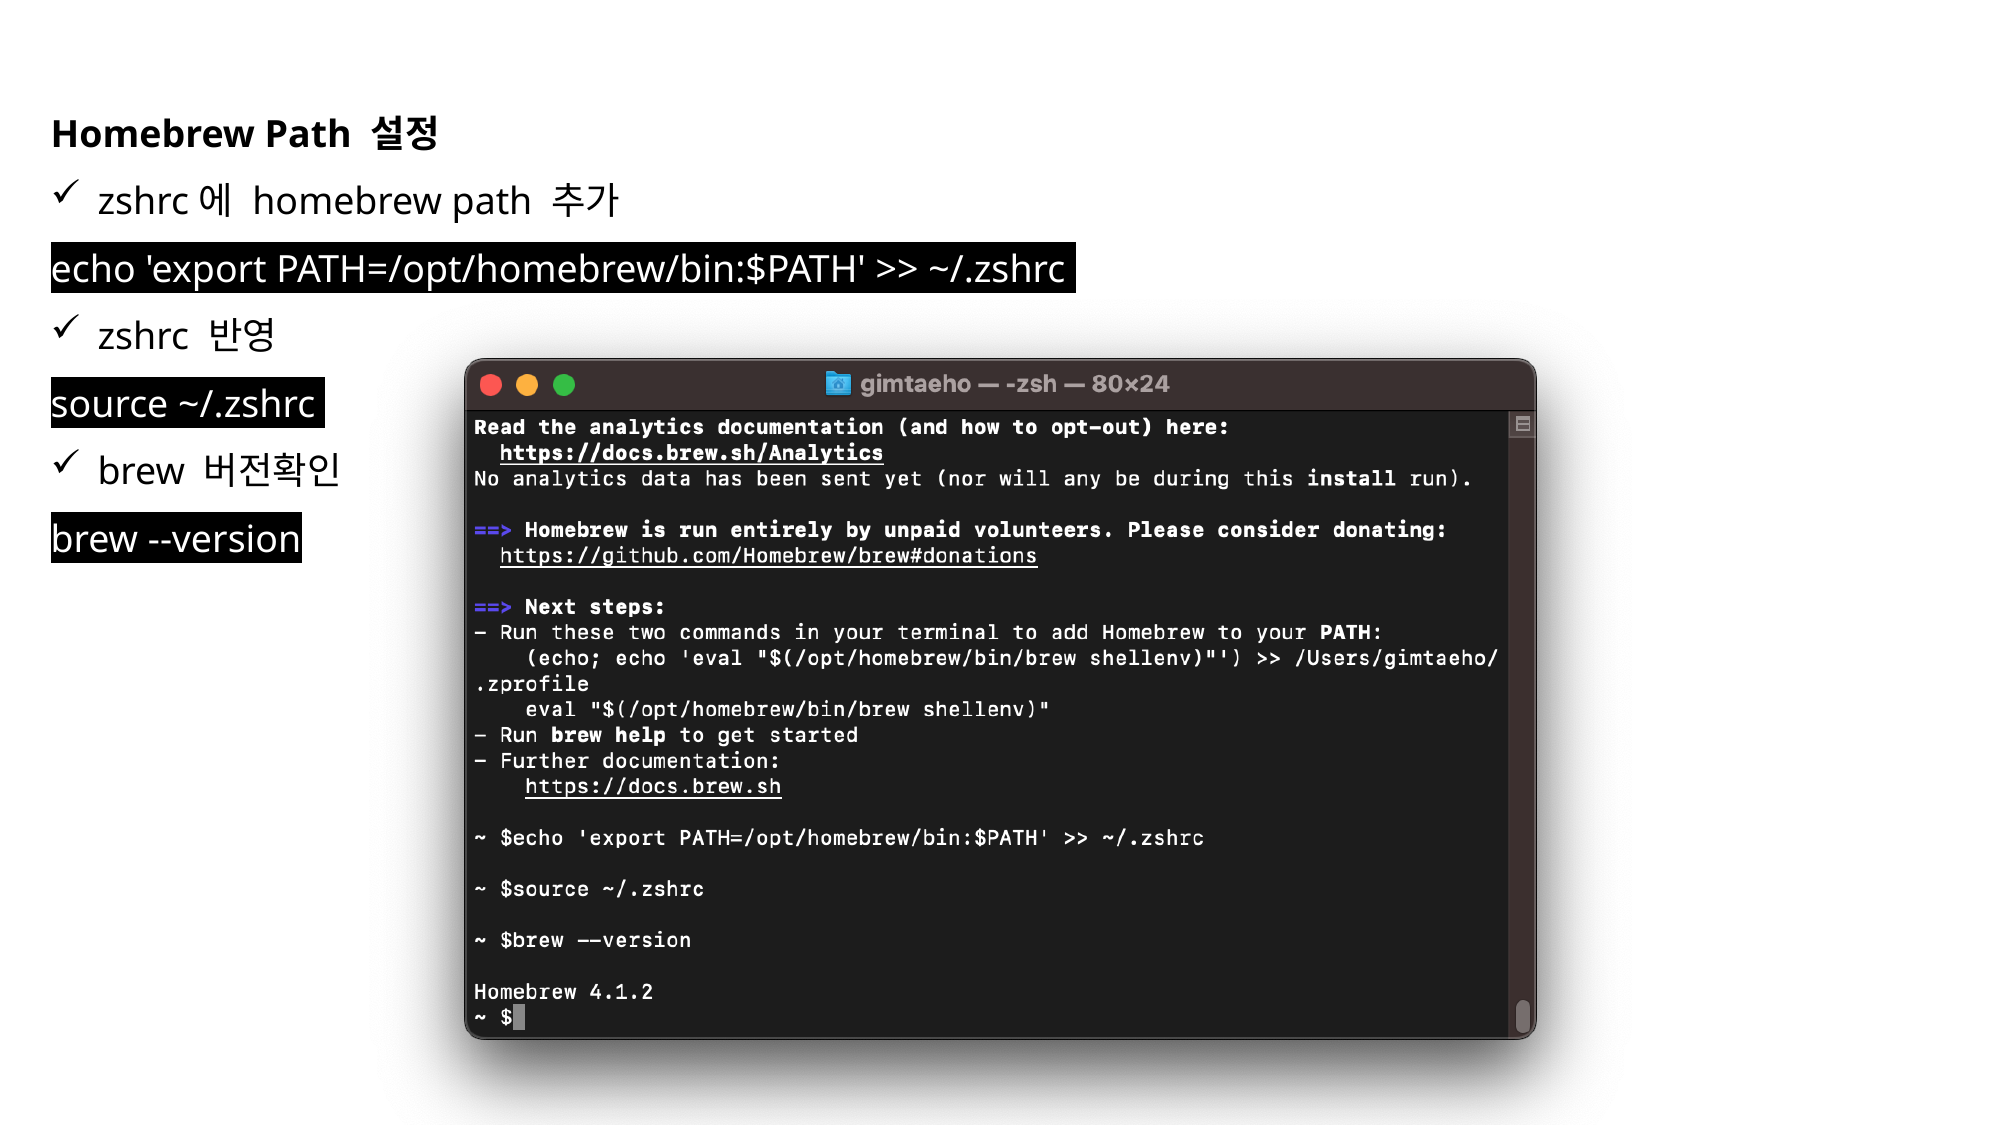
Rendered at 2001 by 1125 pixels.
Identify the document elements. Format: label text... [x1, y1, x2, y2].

text_box Homebrew Path 설정 zshrc에 homebrew path 추가 echo 'export PATH=/opt/homebrew/bin:$PATH' >> ~/.zshrc zshrc 반영 source ~/.zshrc brew 버전확인 brew --version [35, 79, 1846, 568]
picture [362, 289, 1638, 1125]
